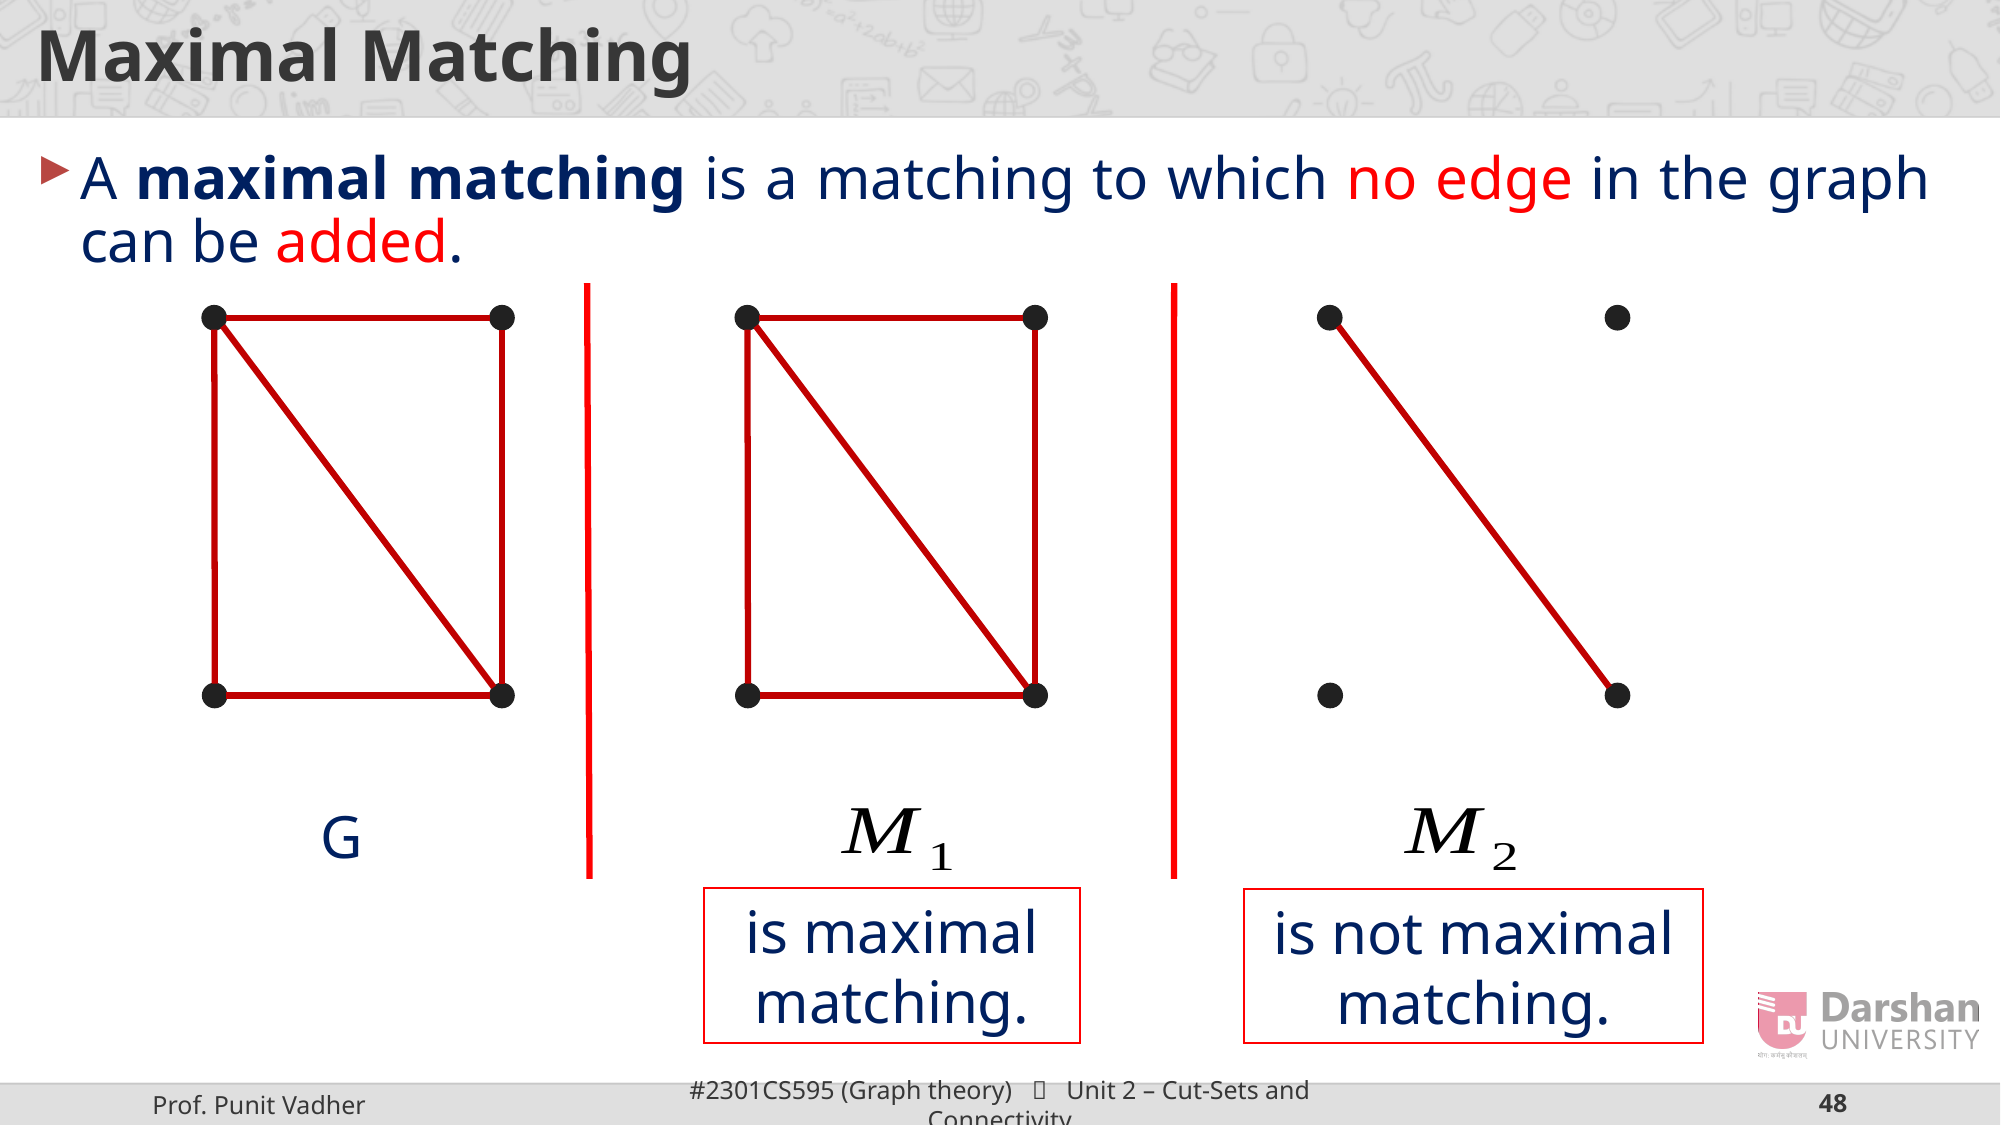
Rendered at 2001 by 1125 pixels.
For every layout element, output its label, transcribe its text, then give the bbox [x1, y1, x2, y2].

text_box [1604, 682, 1631, 709]
text_box [201, 304, 227, 331]
text_box [201, 683, 228, 709]
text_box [1338, 326, 1610, 688]
text_box [734, 304, 760, 331]
text_box G [306, 793, 379, 878]
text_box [755, 326, 1027, 688]
text_box [1604, 304, 1631, 331]
text_box [1022, 304, 1049, 331]
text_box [222, 326, 494, 688]
text_box [489, 304, 515, 331]
text_box [489, 683, 515, 709]
text_box [1022, 683, 1049, 709]
text_box [735, 683, 761, 709]
text_box Give at least 2 dominating set for each of the following graphs [1758, 992, 1979, 1059]
list A maximal matching is a matching to which no edge in the graph can be added. [21, 141, 1946, 306]
text_box [1317, 682, 1344, 709]
title Maximal Matching [0, 0, 2000, 117]
text_box [1316, 304, 1343, 331]
